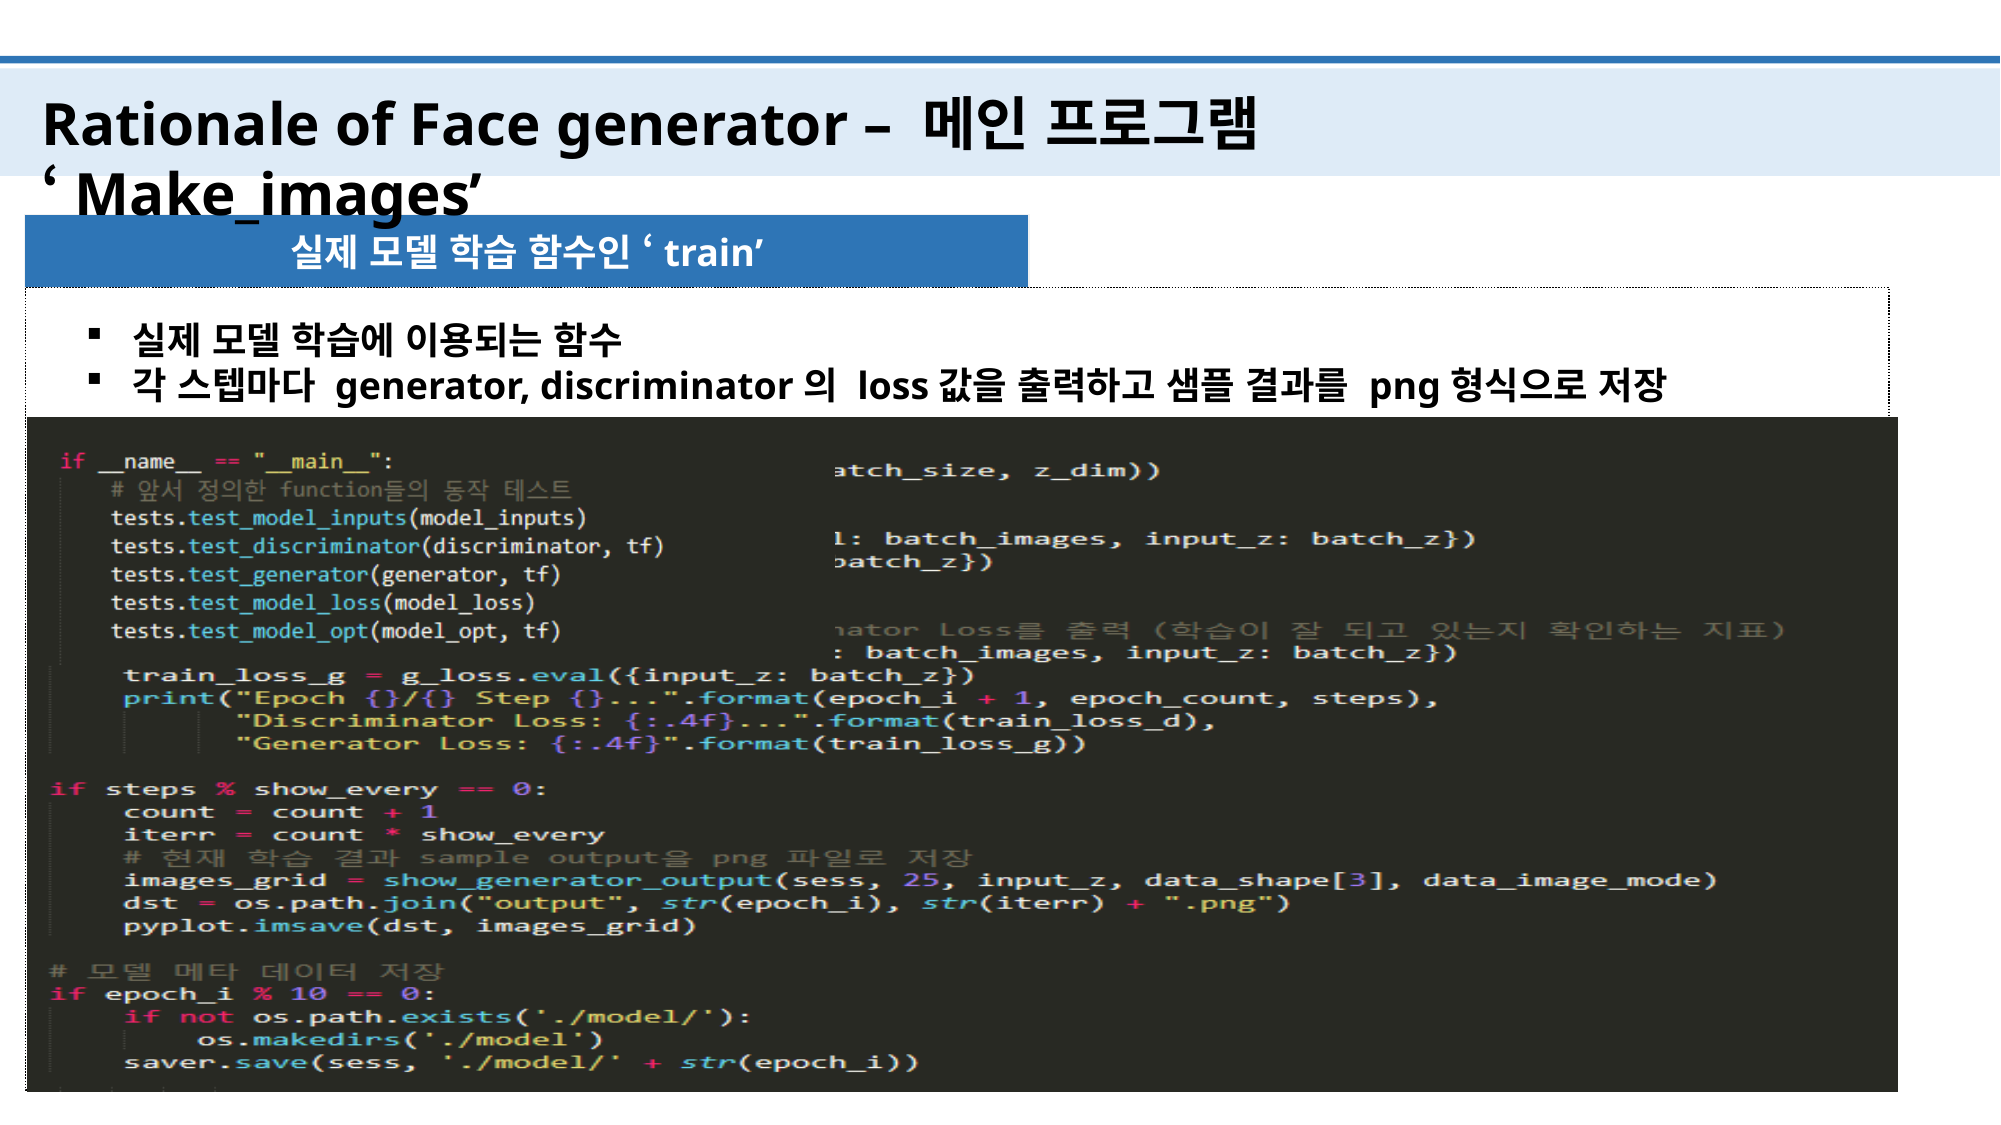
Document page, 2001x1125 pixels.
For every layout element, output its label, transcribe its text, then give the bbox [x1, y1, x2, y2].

text_box 실제 모델 학습에 이용되는 함수 각 스텝마다 generator, discriminator의 loss값을 출력하고 샘플 결과를 png형식으로 저장 [70, 309, 1844, 417]
picture [27, 417, 1898, 1092]
text_box Rationale of Face generator – 메인 프로그램 ‘Make_images’ [27, 79, 1717, 235]
text_box [0, 55, 2000, 64]
text_box [0, 67, 2000, 177]
text_box 실제 모델 학습 함수인 ‘train’ [24, 214, 1030, 288]
text_box [24, 287, 1890, 1091]
